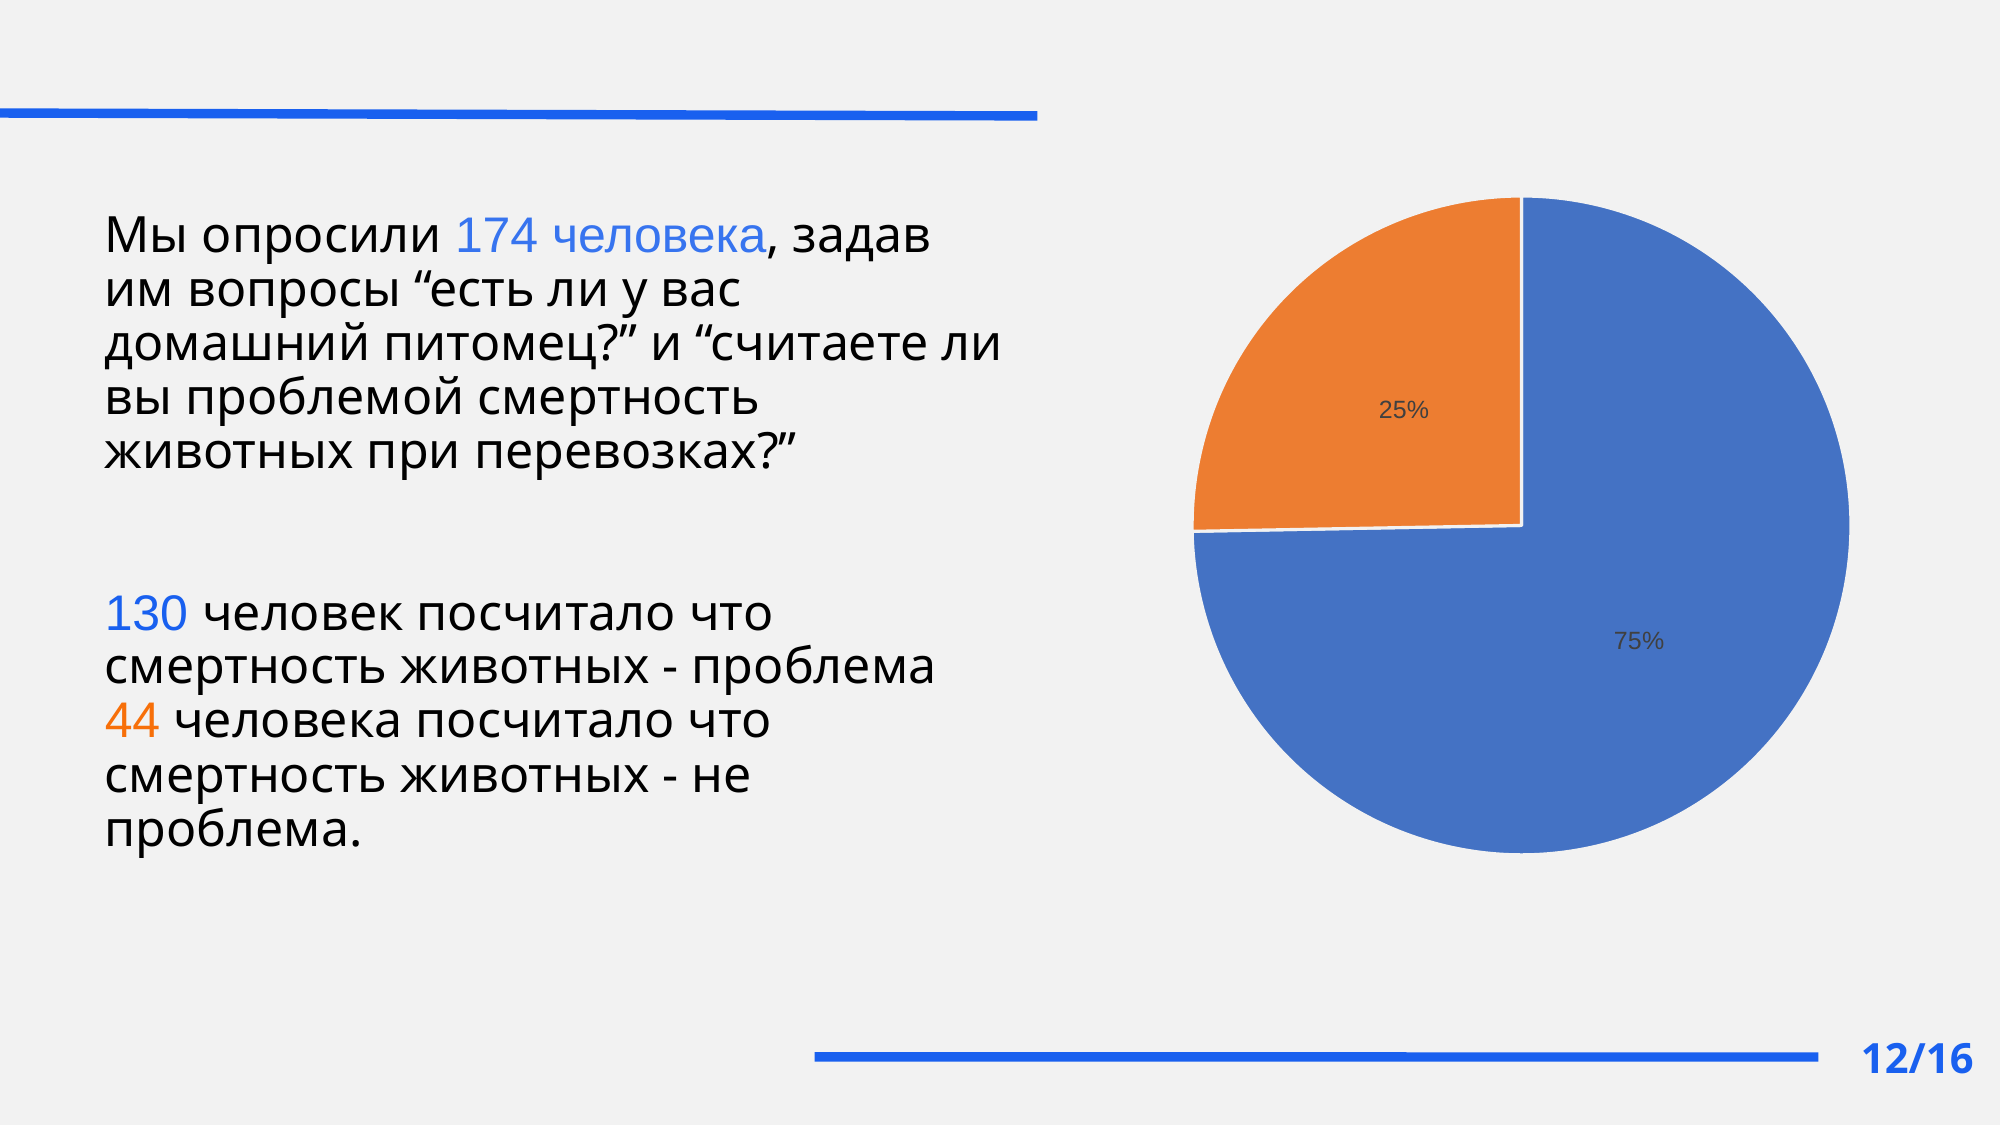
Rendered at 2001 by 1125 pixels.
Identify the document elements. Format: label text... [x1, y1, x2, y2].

chart [1043, 182, 2000, 869]
title Мы опросили 174 человека, задав им вопросы “есть ли у вас домашний питомец?” и “считаете ли вы проблемой смертность животных при перевозках?” 130 человек посчитало что смертность животных - проблема 44 человека посчитало что смертность животных - не проблема. [90, 197, 1026, 869]
text_box 12/16 [1846, 1024, 1991, 1089]
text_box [0, 112, 1038, 117]
